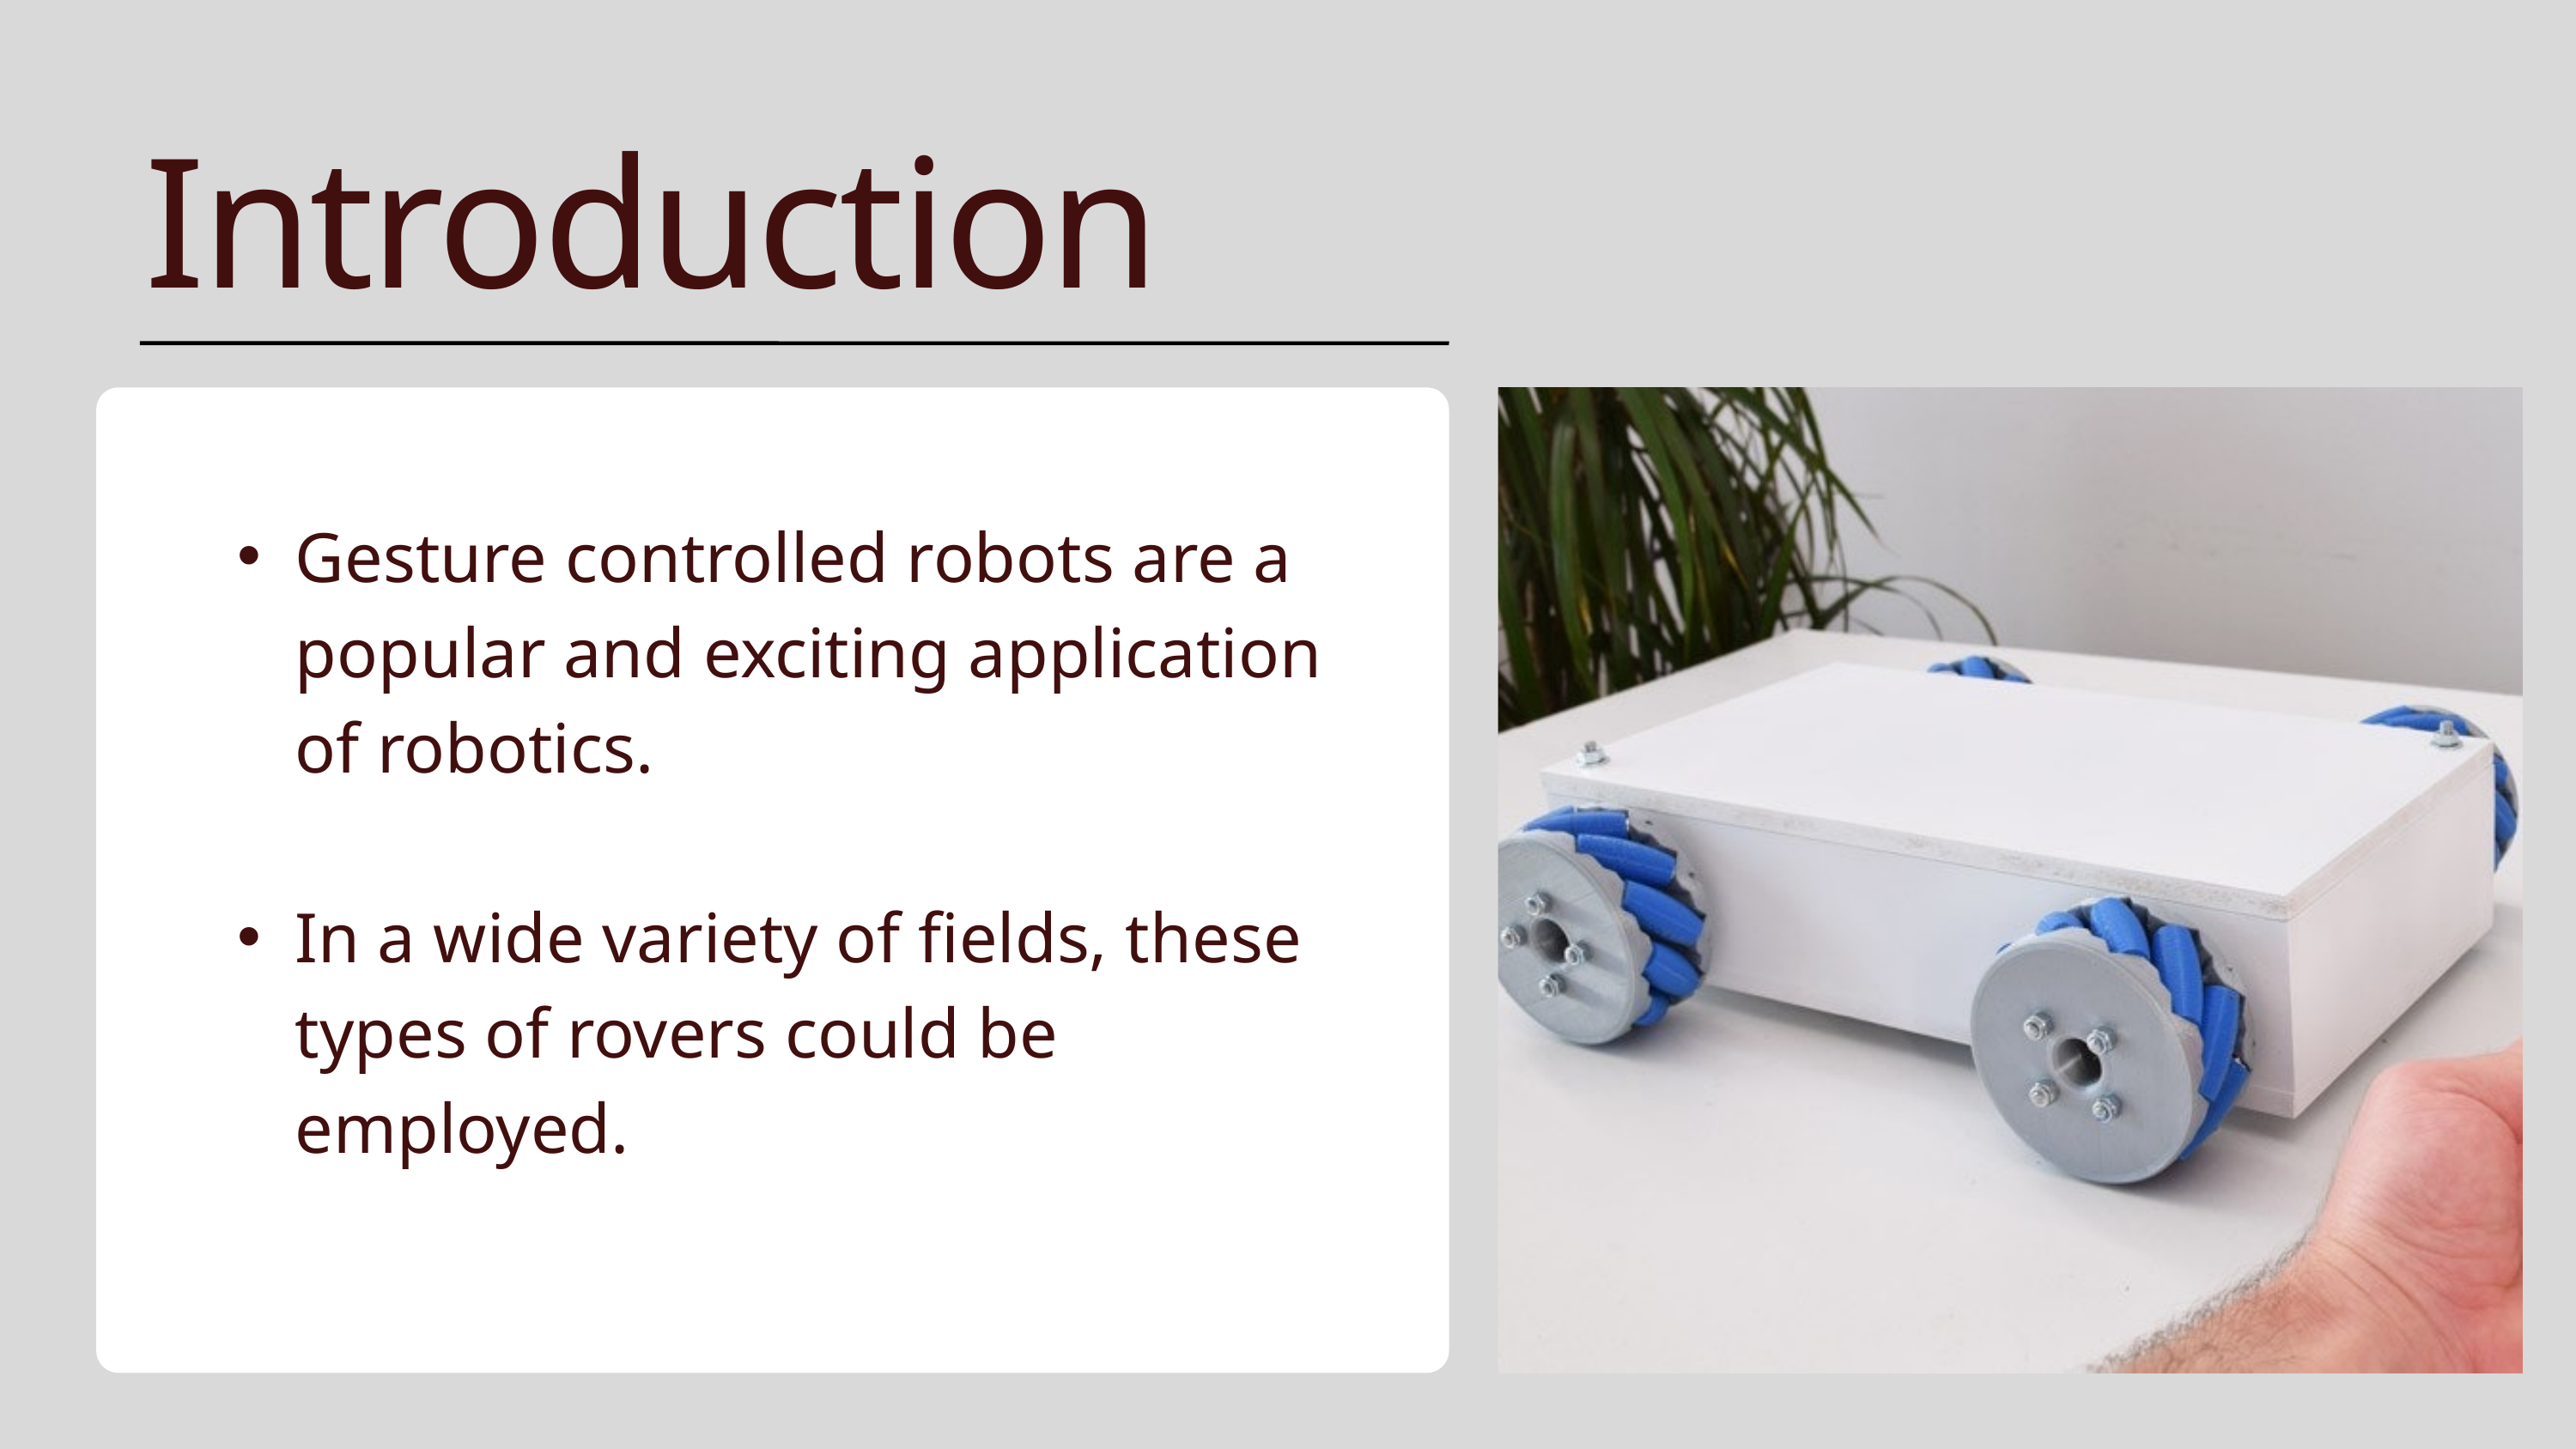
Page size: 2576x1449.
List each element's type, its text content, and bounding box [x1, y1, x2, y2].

text_box [1498, 387, 2523, 1373]
text_box Introduction [144, 107, 1977, 324]
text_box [95, 387, 1449, 1373]
